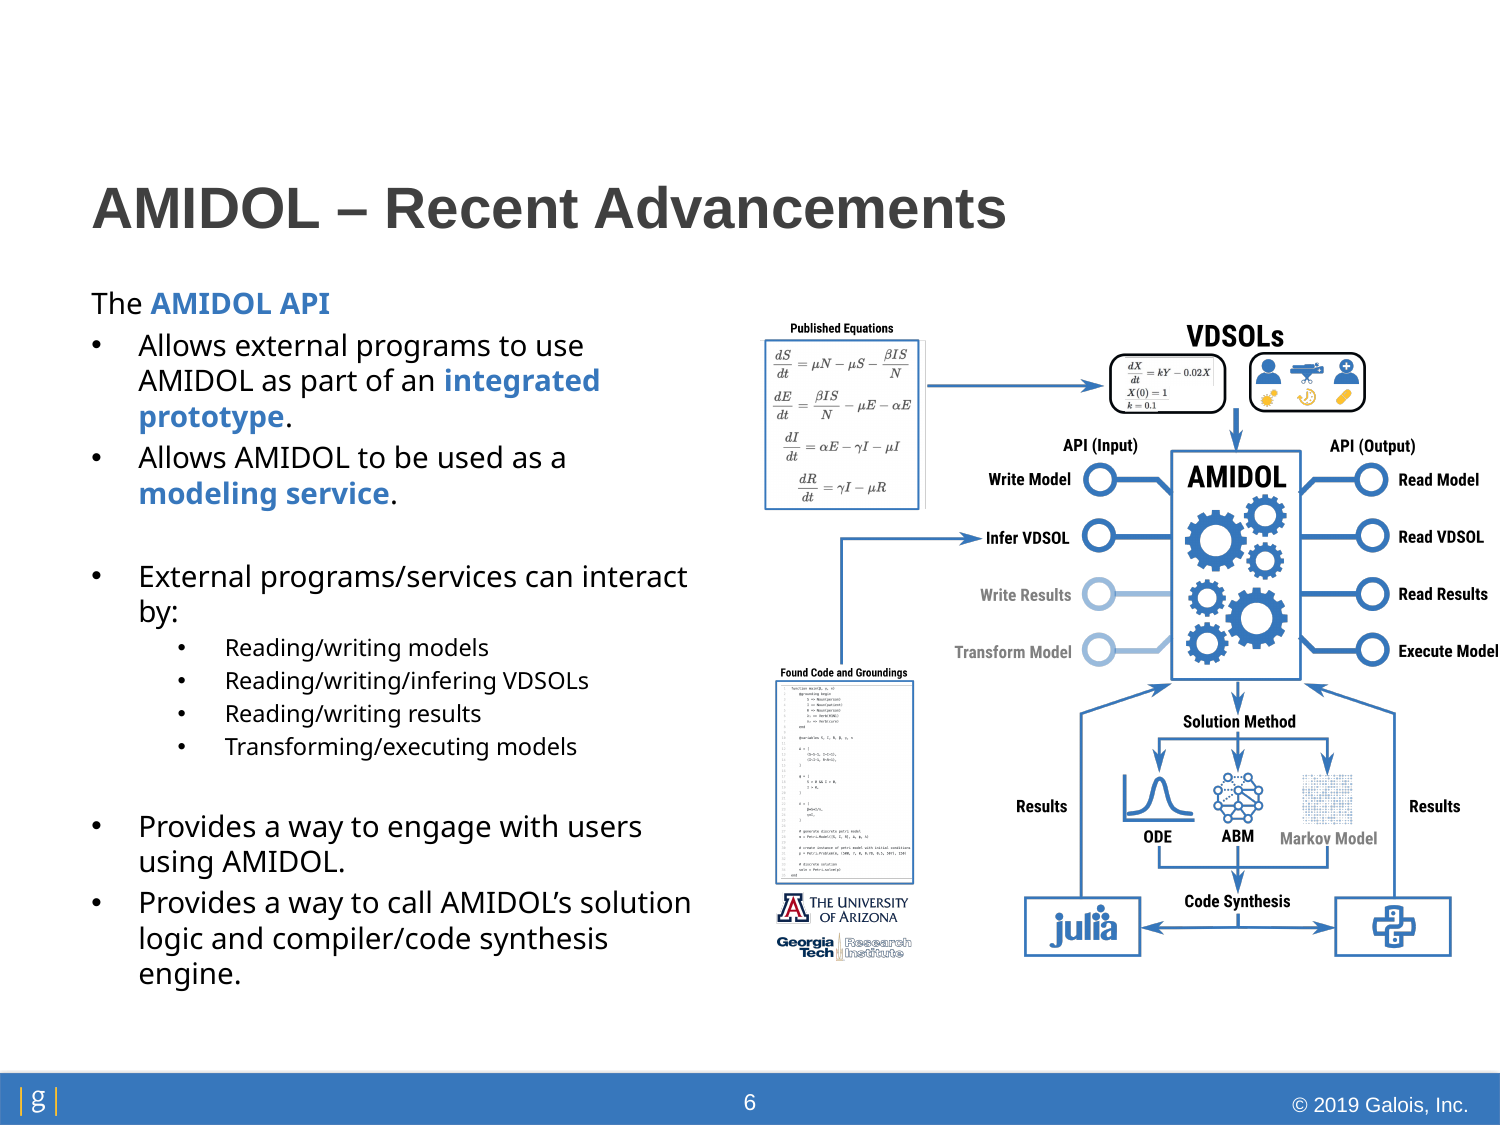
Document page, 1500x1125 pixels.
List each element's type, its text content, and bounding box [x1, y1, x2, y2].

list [759, 322, 1498, 962]
list The AMIDOL API Allows external programs to use AMIDOL as part of an integrated prototype. Allows AMIDOL to be used as a modeling service. External programs/services can interact by: Reading/writing models Reading/writing/infering VDSOLs Reading/writing results Transforming/executing models Provides a way to engage with users using AMIDOL. Provides a way to call AMIDOL’s solution logic and compiler/code synthesis engine. [76, 277, 713, 1007]
picture [20, 1087, 57, 1116]
title AMIDOL – Recent Advancements [76, 172, 1422, 239]
